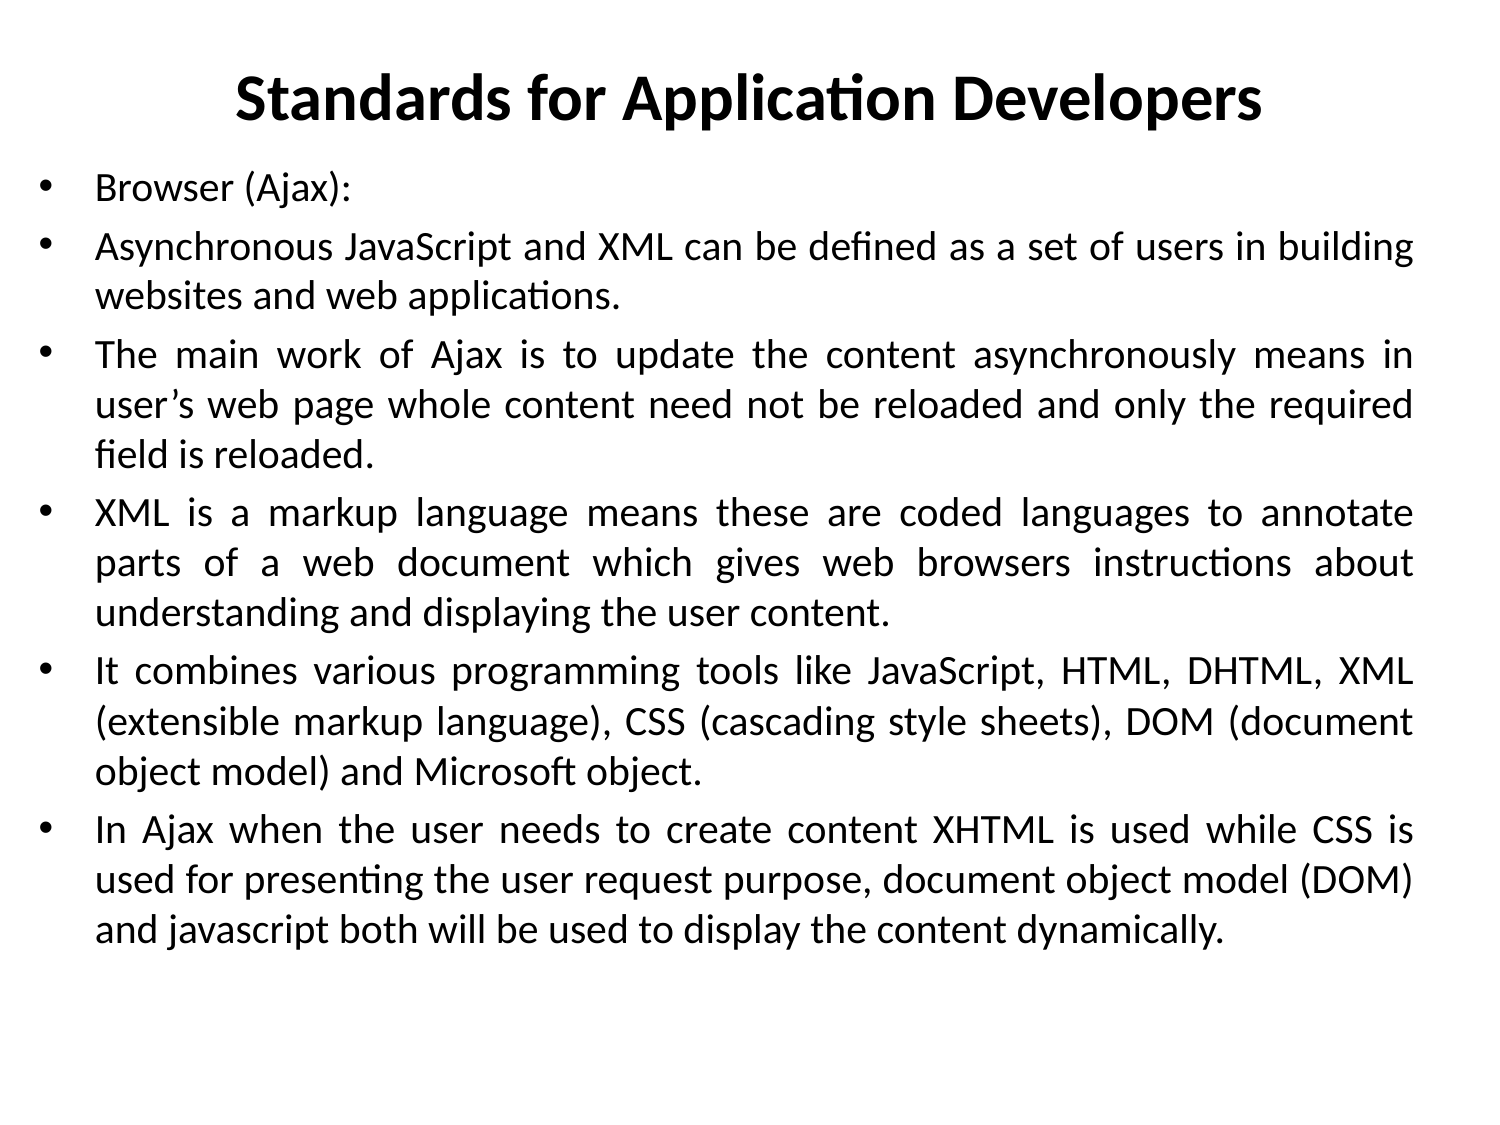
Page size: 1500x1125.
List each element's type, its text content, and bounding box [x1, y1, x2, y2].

title Standards for Application Developers [75, 0, 1425, 152]
list Browser (Ajax): Asynchronous JavaScript and XML can be defined as a set of users in building websites and web applications. The main work of Ajax is to update the content asynchronously means in user’s web page whole content need not be reloaded and only the required field is reloaded. XML is a markup language means these are coded languages to annotate parts of a web document which gives web browsers instructions about understanding and displaying the user content. It combines various programming tools like JavaScript, HTML, DHTML, XML (extensible markup language), CSS (cascading style sheets), DOM (document object model) and Microsoft object. In Ajax when the user needs to create content XHTML is used while CSS is used for presenting the user request purpose, document object model (DOM) and javascript both will be used to display the content dynamically. [23, 152, 1430, 959]
